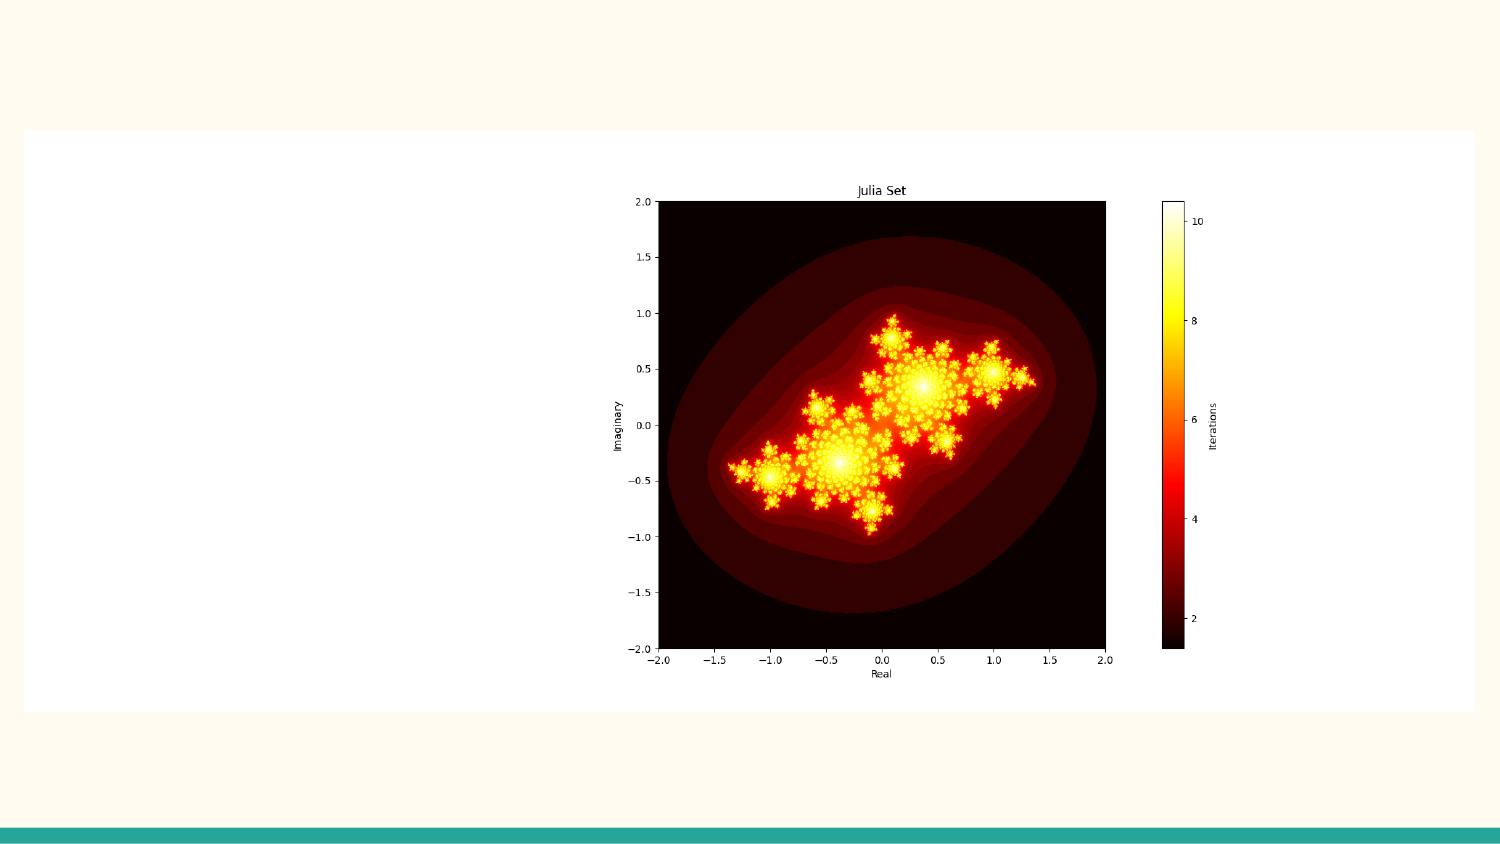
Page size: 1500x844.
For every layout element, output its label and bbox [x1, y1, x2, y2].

picture [24, 131, 1476, 713]
